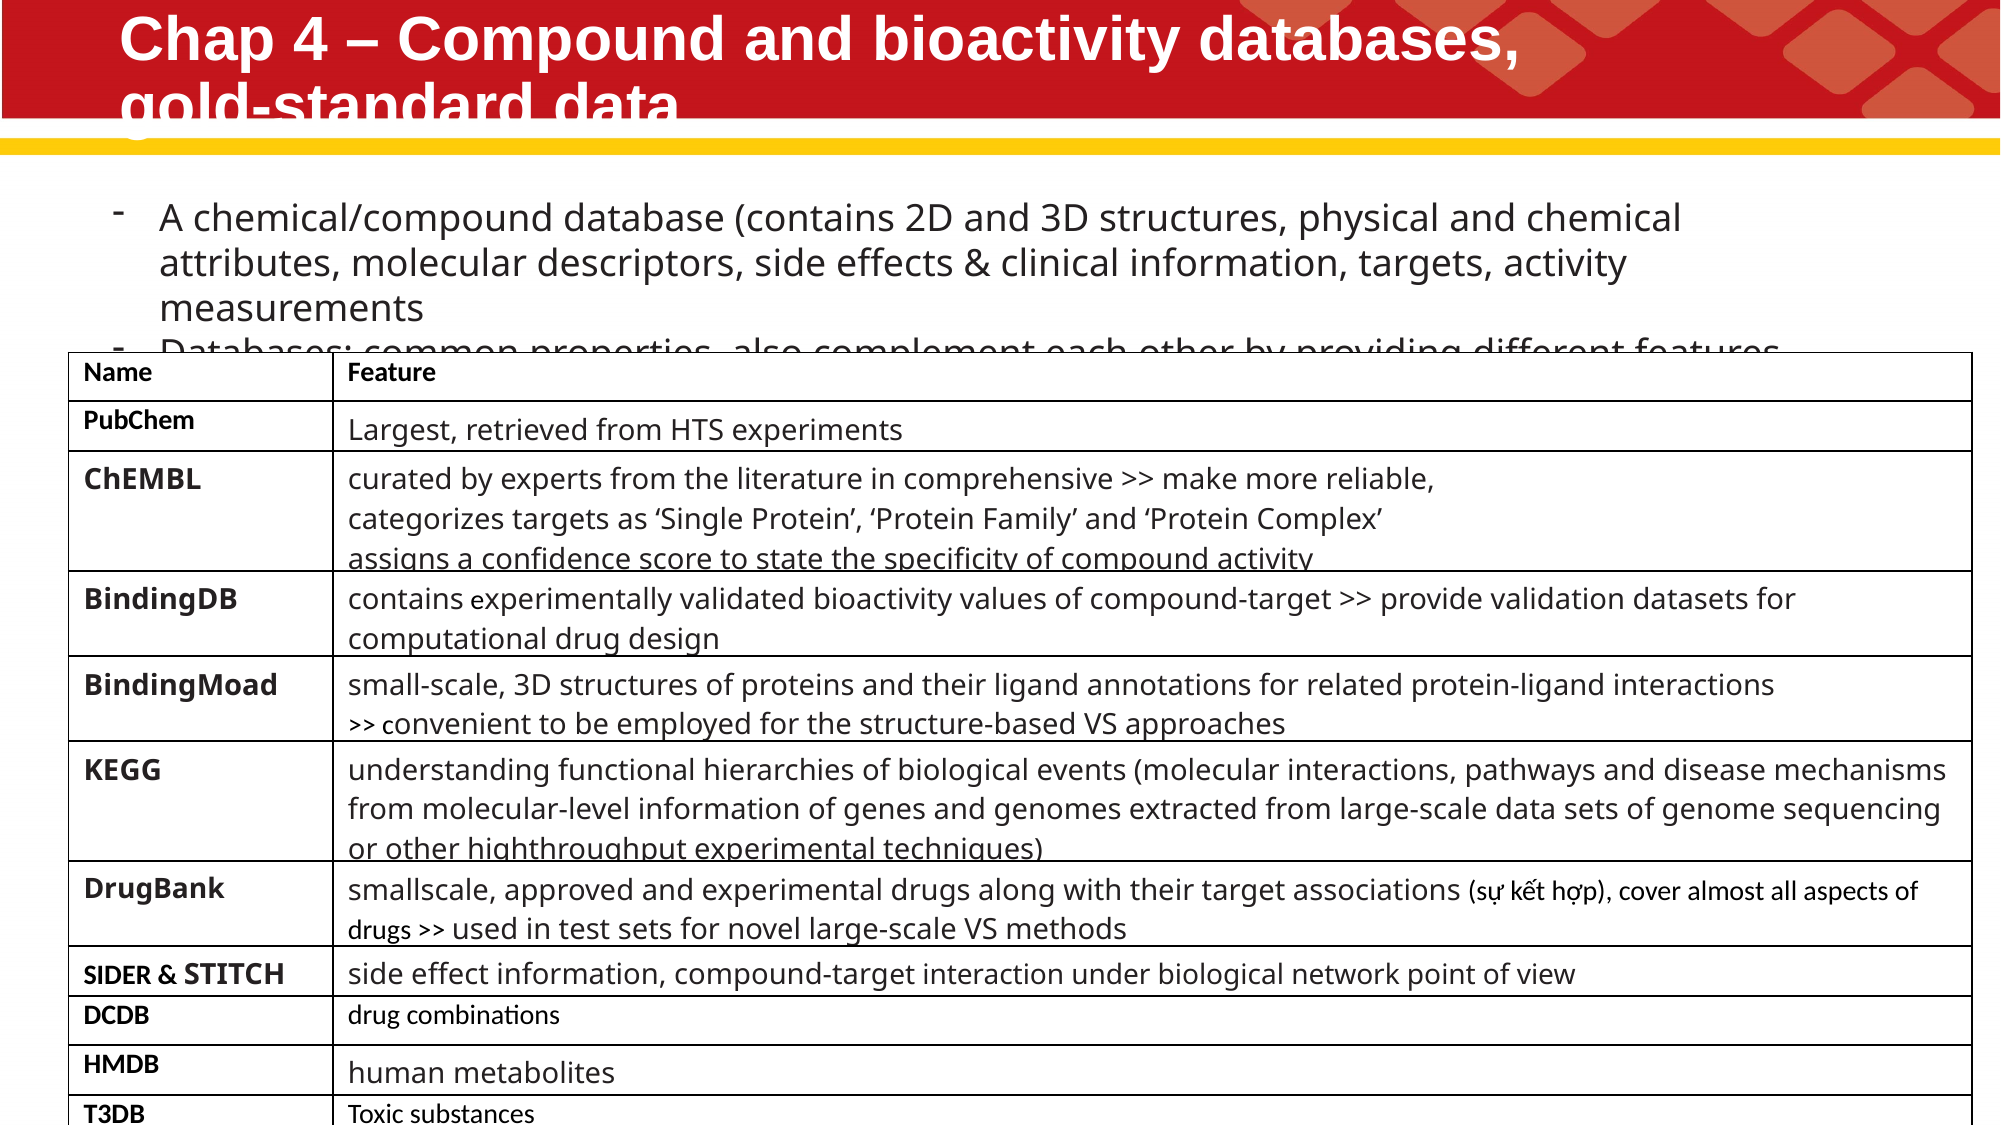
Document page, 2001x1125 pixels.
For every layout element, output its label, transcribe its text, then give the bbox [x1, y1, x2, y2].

table_cell human metabolites [334, 1046, 1971, 1094]
table_cell small-scale, 3D structures of proteins and their ligand annotations for related protein-ligand interactions >> convenient to be employed for the structure-based VS approaches [334, 657, 1971, 740]
table_cell HMDB [69, 1046, 332, 1094]
table_cell contains experimentally validated bioactivity values of compound-target >> provide validation datasets for computational drug design [334, 572, 1971, 655]
table_header Name [69, 353, 332, 400]
text_box A chemical/compound database (contains 2D and 3D structures, physical and chemical attributes, molecular descriptors, side effects & clinical information, targets, activity measurements Databases: common properties, also complement each other by providing different features. [97, 141, 1868, 352]
table_cell curated by experts from the literature in comprehensive >> make more reliable, categorizes targets as ‘Single Protein’, ‘Protein Family’ and ‘Protein Complex’ assigns a confidence score to state the specificity of compound activity [334, 452, 1971, 570]
table_cell Largest, retrieved from HTS experiments [334, 402, 1971, 450]
table_cell drug combinations [334, 997, 1971, 1044]
table_cell smallscale, approved and experimental drugs along with their target associations (sự kết hợp), cover almost all aspects of drugs >> used in test sets for novel large-scale VS methods [334, 862, 1971, 945]
table_cell understanding functional hierarchies of biological events (molecular interactions, pathways and disease mechanisms from molecular-level information of genes and genomes extracted from large-scale data sets of genome sequencing or other highthroughput experimental techniques) [334, 742, 1971, 860]
table_cell PubChem [69, 402, 332, 450]
table_header Feature [334, 353, 1971, 400]
table_cell BindingMoad [69, 657, 332, 740]
table_cell BindingDB [69, 572, 332, 655]
table_cell SIDER & STITCH [69, 947, 332, 995]
table_cell side effect information, compound-target interaction under biological network point of view [334, 947, 1971, 995]
picture [1861, 0, 2001, 1125]
table_cell ChEMBL [69, 452, 332, 570]
picture [0, 0, 104, 1125]
table_cell Toxic substances [334, 1096, 1971, 1125]
table_cell KEGG [69, 742, 332, 860]
table_cell DCDB [69, 997, 332, 1044]
table_cell DrugBank [69, 862, 332, 945]
table_cell T3DB [69, 1096, 332, 1125]
title Chap 4 – Compound and bioactivity databases, gold-standard data [104, 0, 1861, 141]
